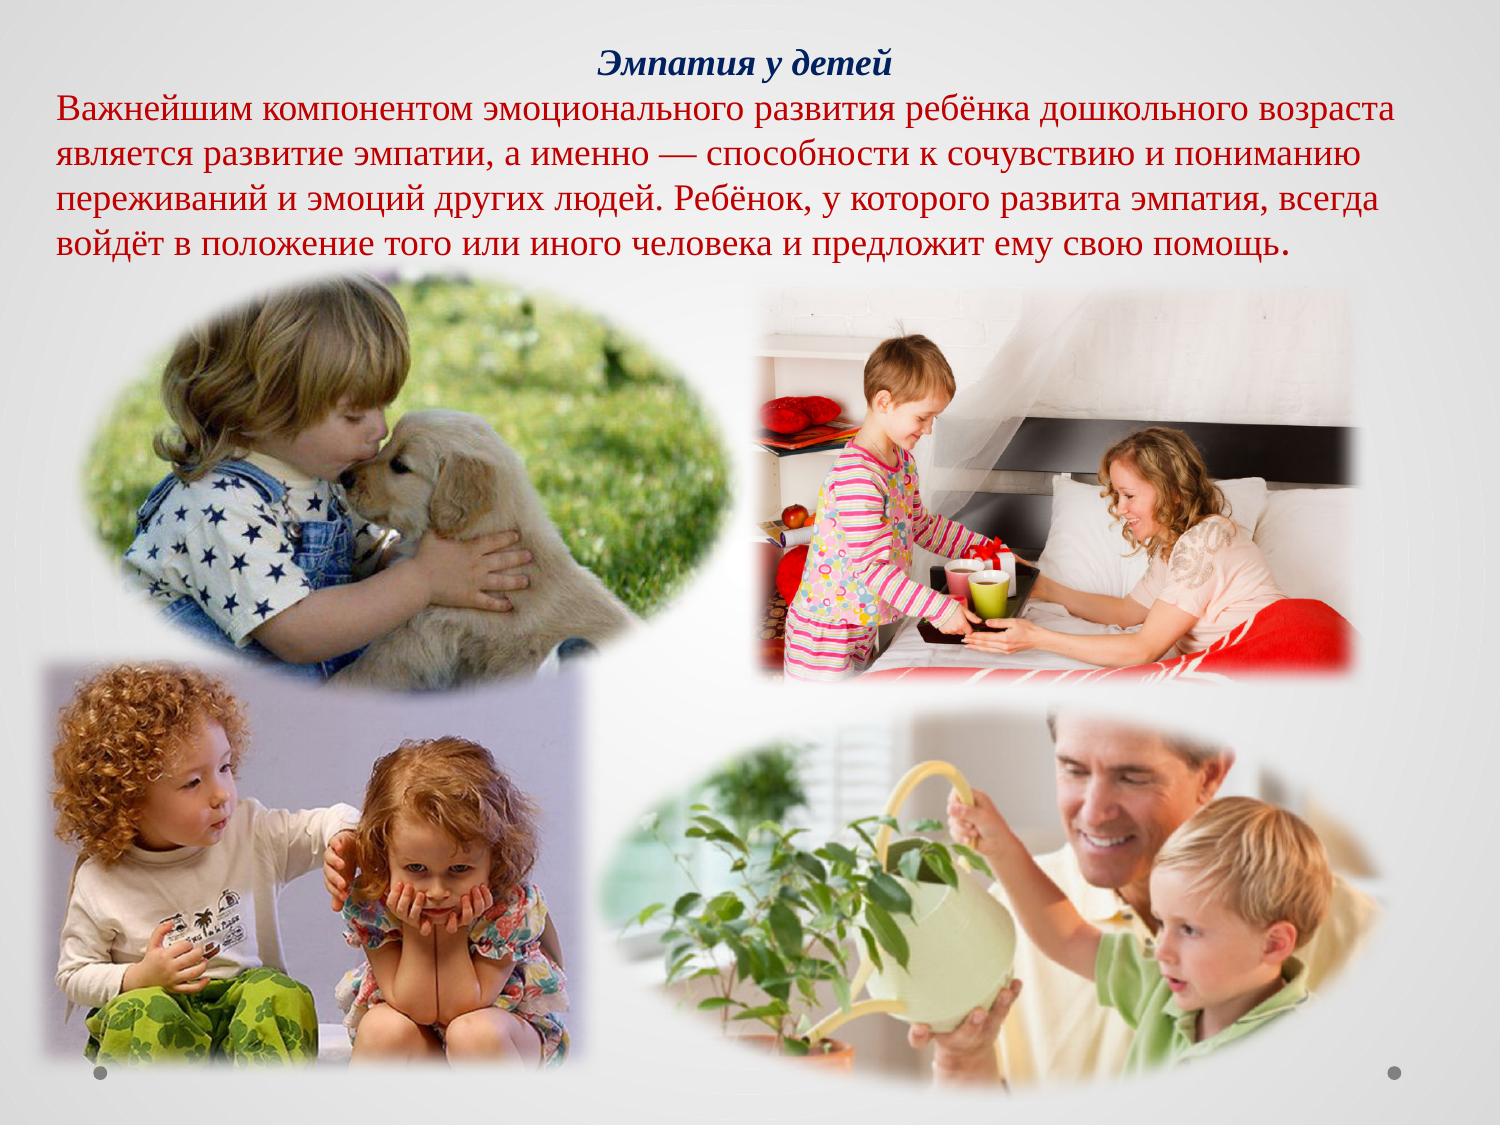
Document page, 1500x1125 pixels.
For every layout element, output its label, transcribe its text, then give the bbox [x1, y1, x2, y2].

picture [25, 255, 1400, 1102]
text_box Эмпатия у детей Важнейшим компонентом эмоционального развития ребёнка дошкольного возраста является развитие эмпатии, а именно — способности к сочувствию и пониманию переживаний и эмоций других людей. Ребёнок, у которого развита эмпатия, всегда войдёт в положение того или иного человека и предложит ему свою помощь. [41, 30, 1459, 271]
